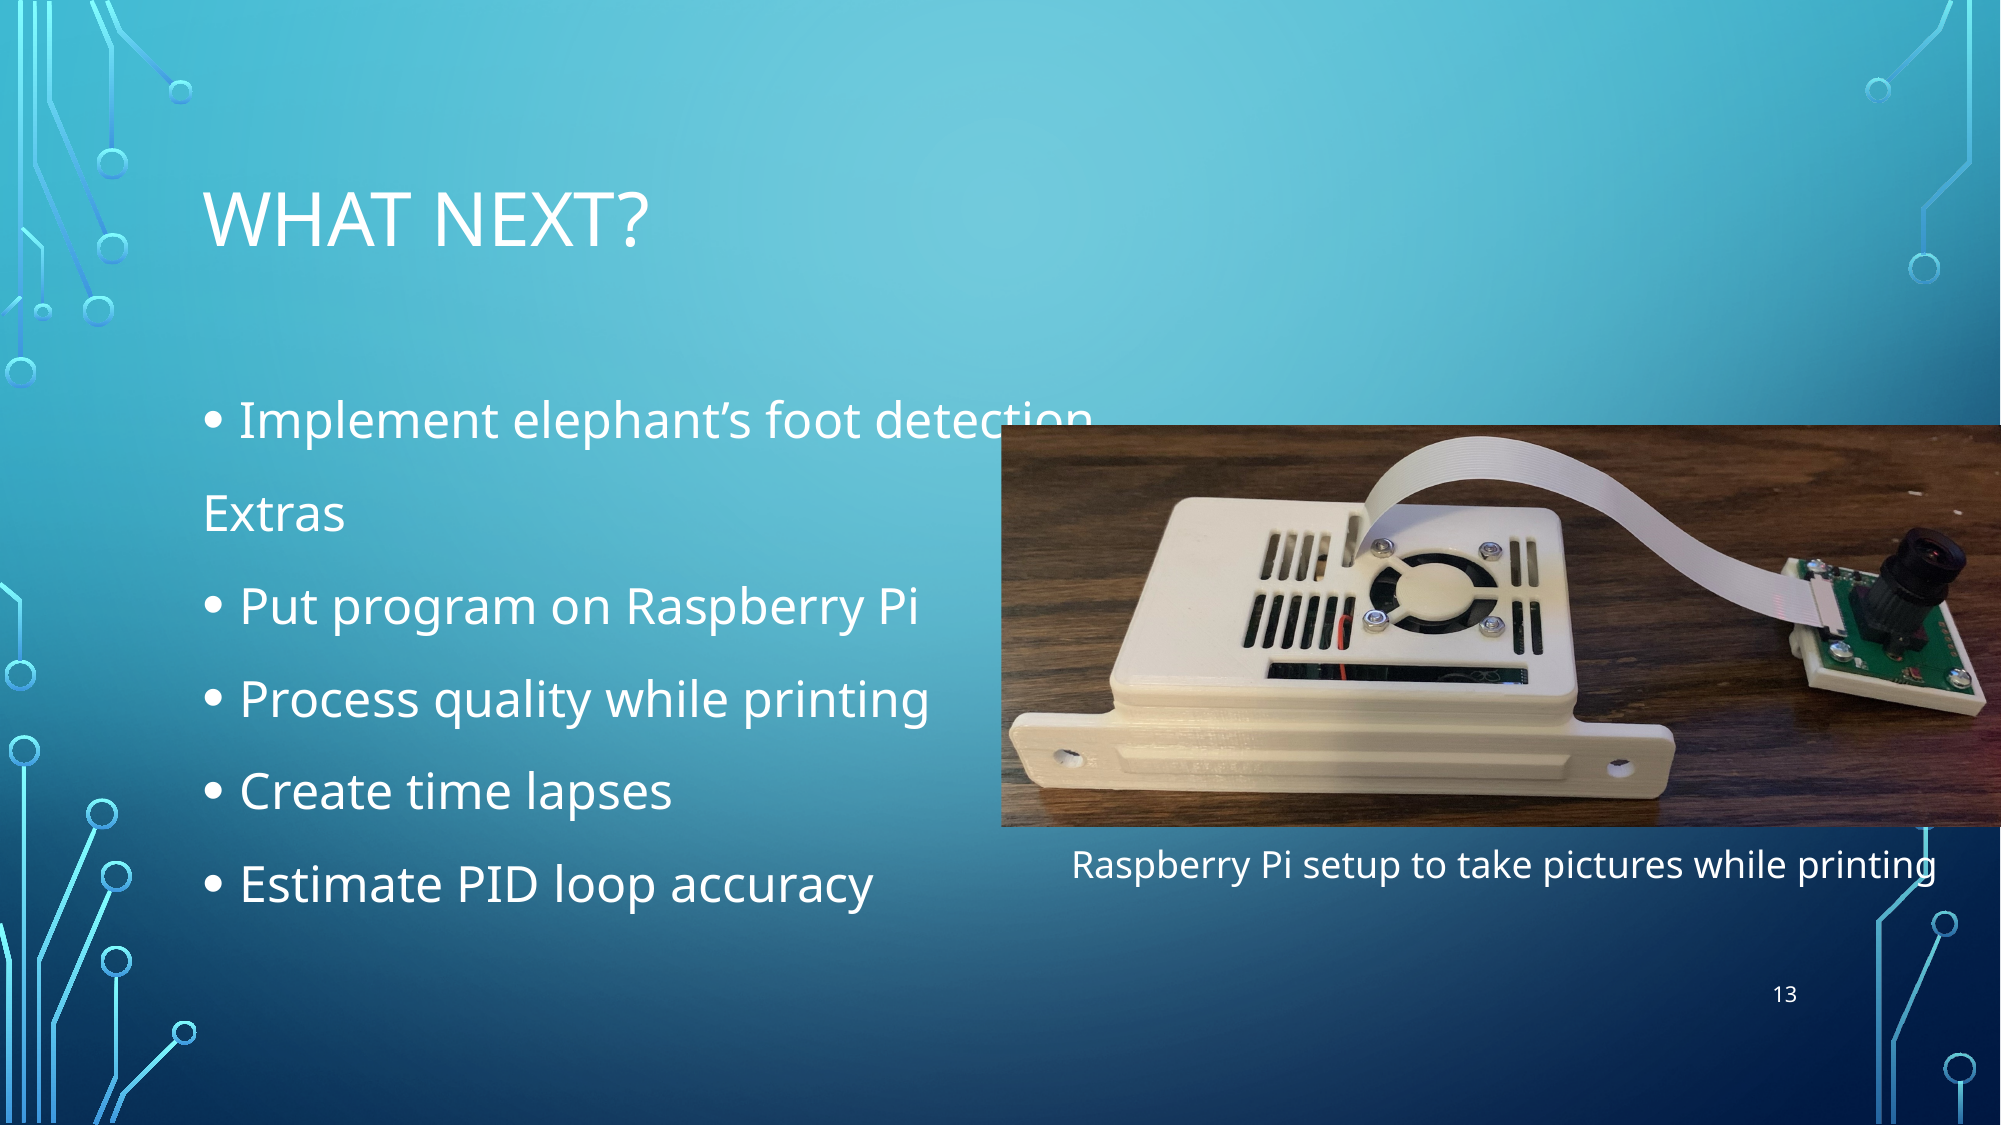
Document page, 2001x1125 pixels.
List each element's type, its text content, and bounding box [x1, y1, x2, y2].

title What next? [187, 101, 1813, 344]
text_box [999, 424, 2000, 895]
list Implement elephant’s foot detection Extras Put program on Raspberry Pi Process quality while printing Create time lapses Estimate PID loop accuracy [187, 369, 1813, 950]
slide_number 13 [1685, 965, 1813, 1025]
